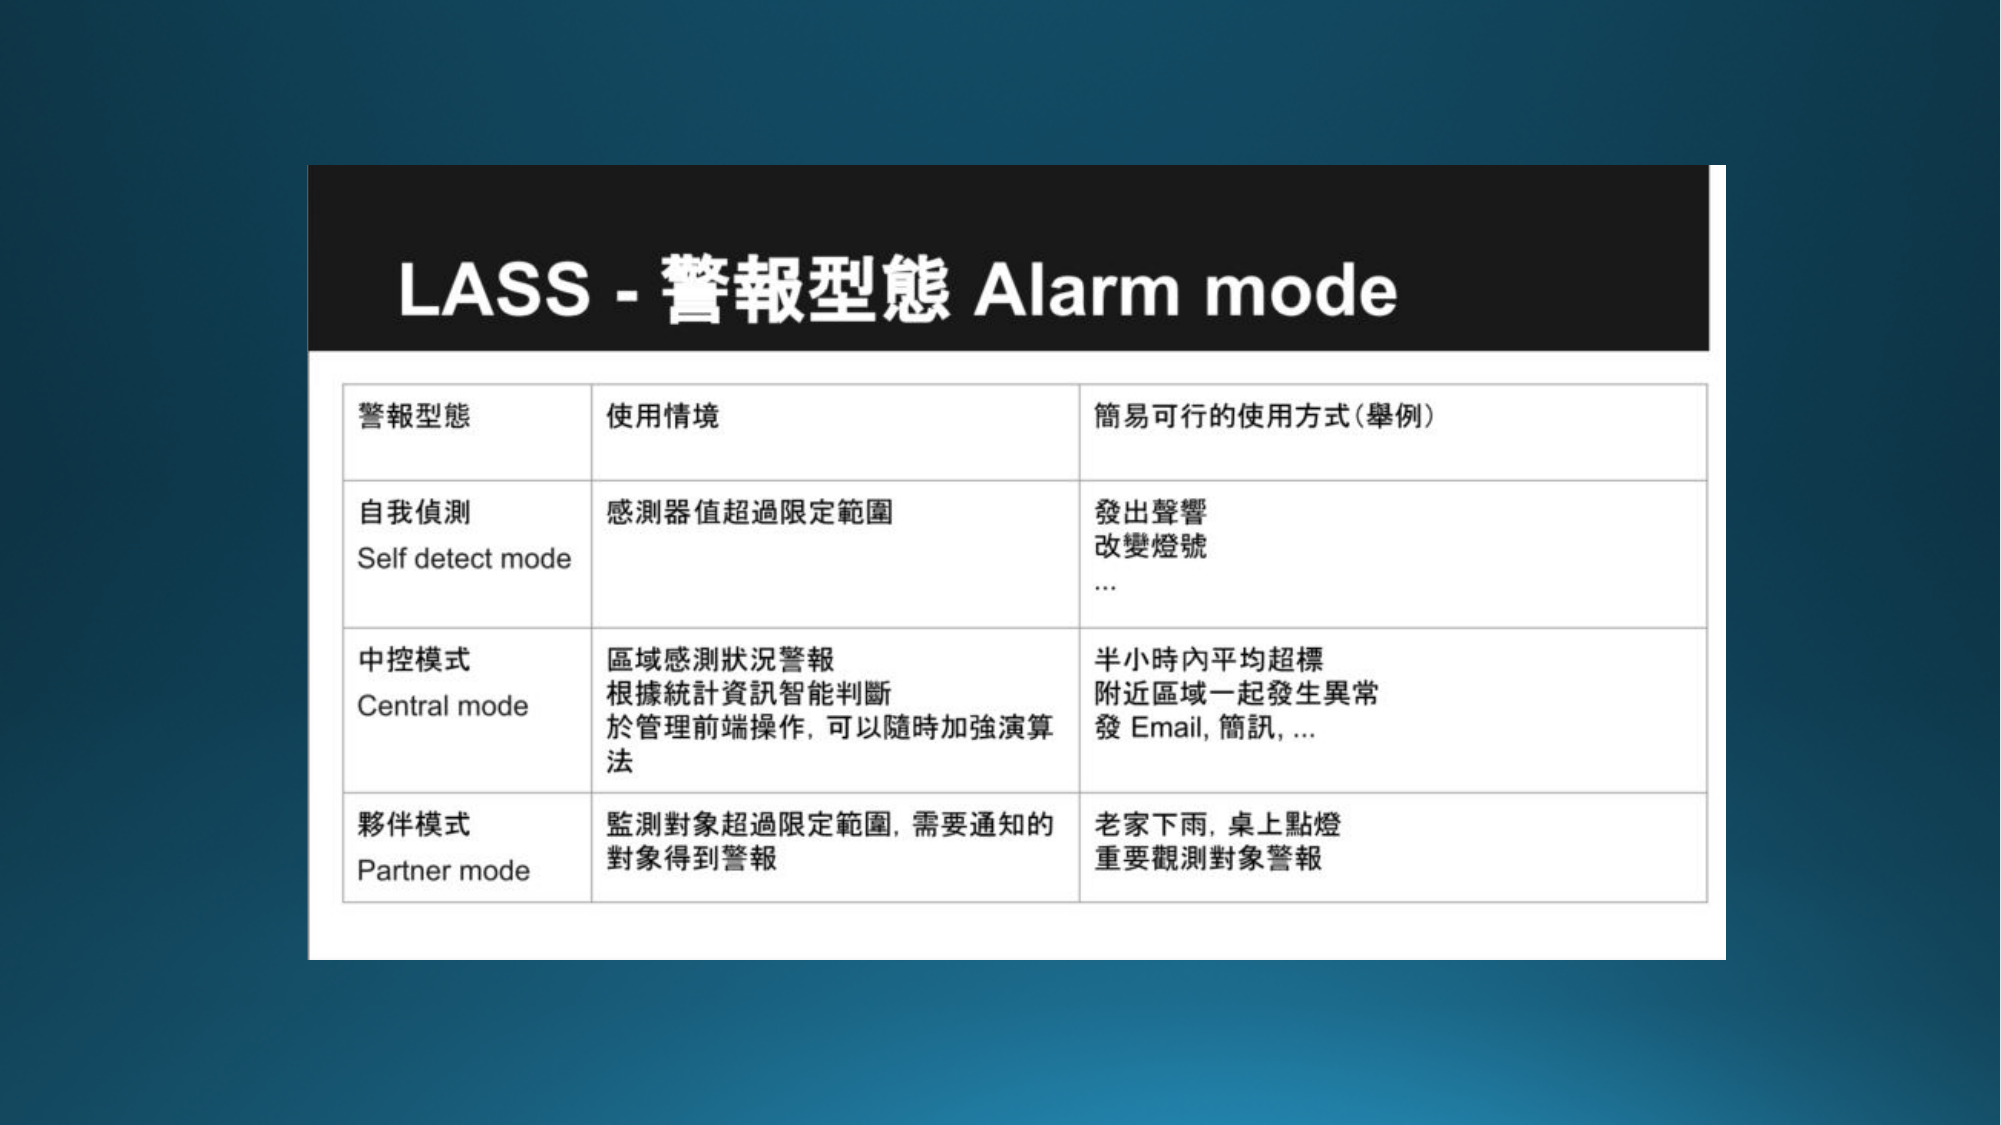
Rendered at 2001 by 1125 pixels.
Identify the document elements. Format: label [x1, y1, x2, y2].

list [307, 165, 1726, 960]
picture [0, 0, 2001, 1125]
